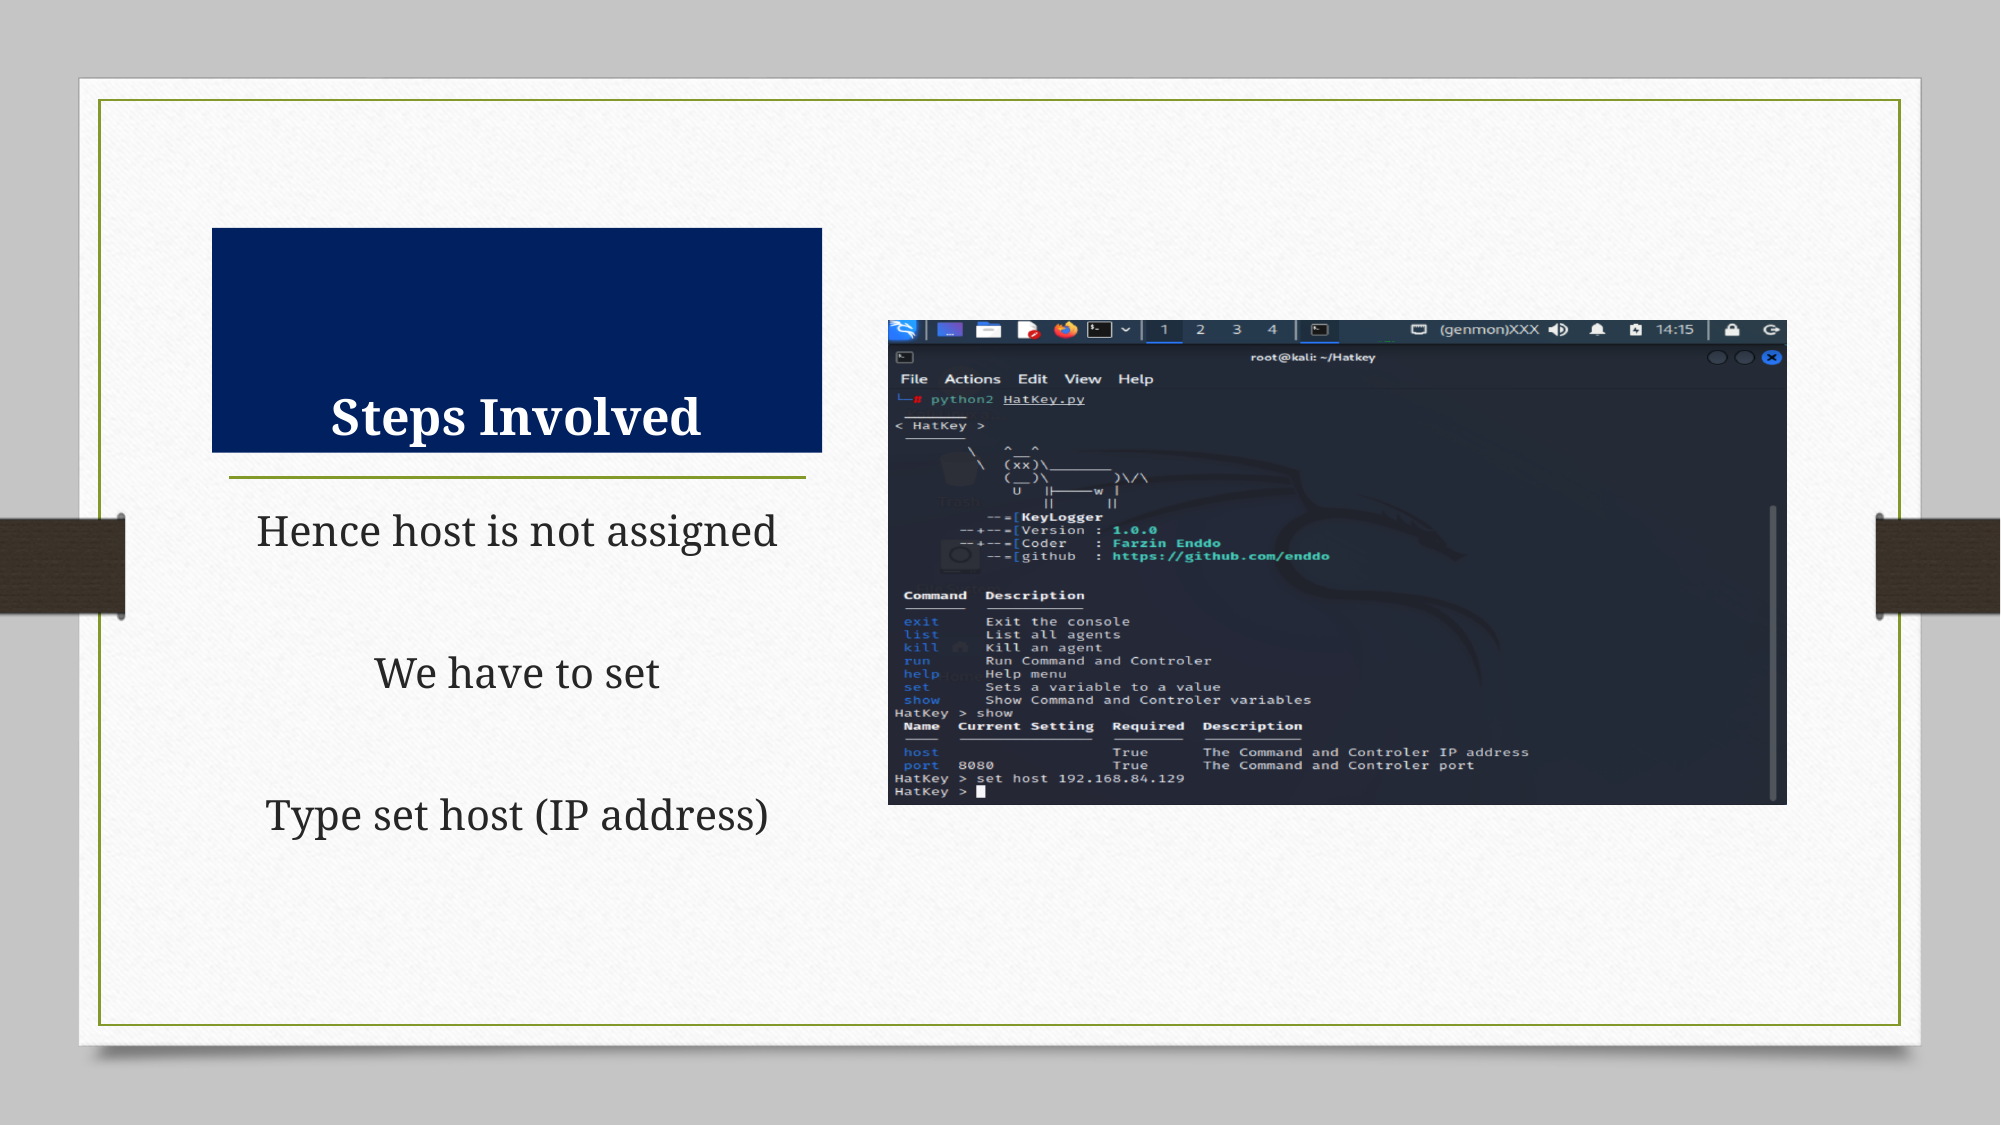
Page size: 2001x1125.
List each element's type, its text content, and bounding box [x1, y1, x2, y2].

list Hence host is not assigned We have to set Type set host (IP address) [212, 497, 823, 898]
picture [0, 0, 2001, 1125]
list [888, 319, 1787, 805]
title Steps Involved [212, 227, 823, 453]
